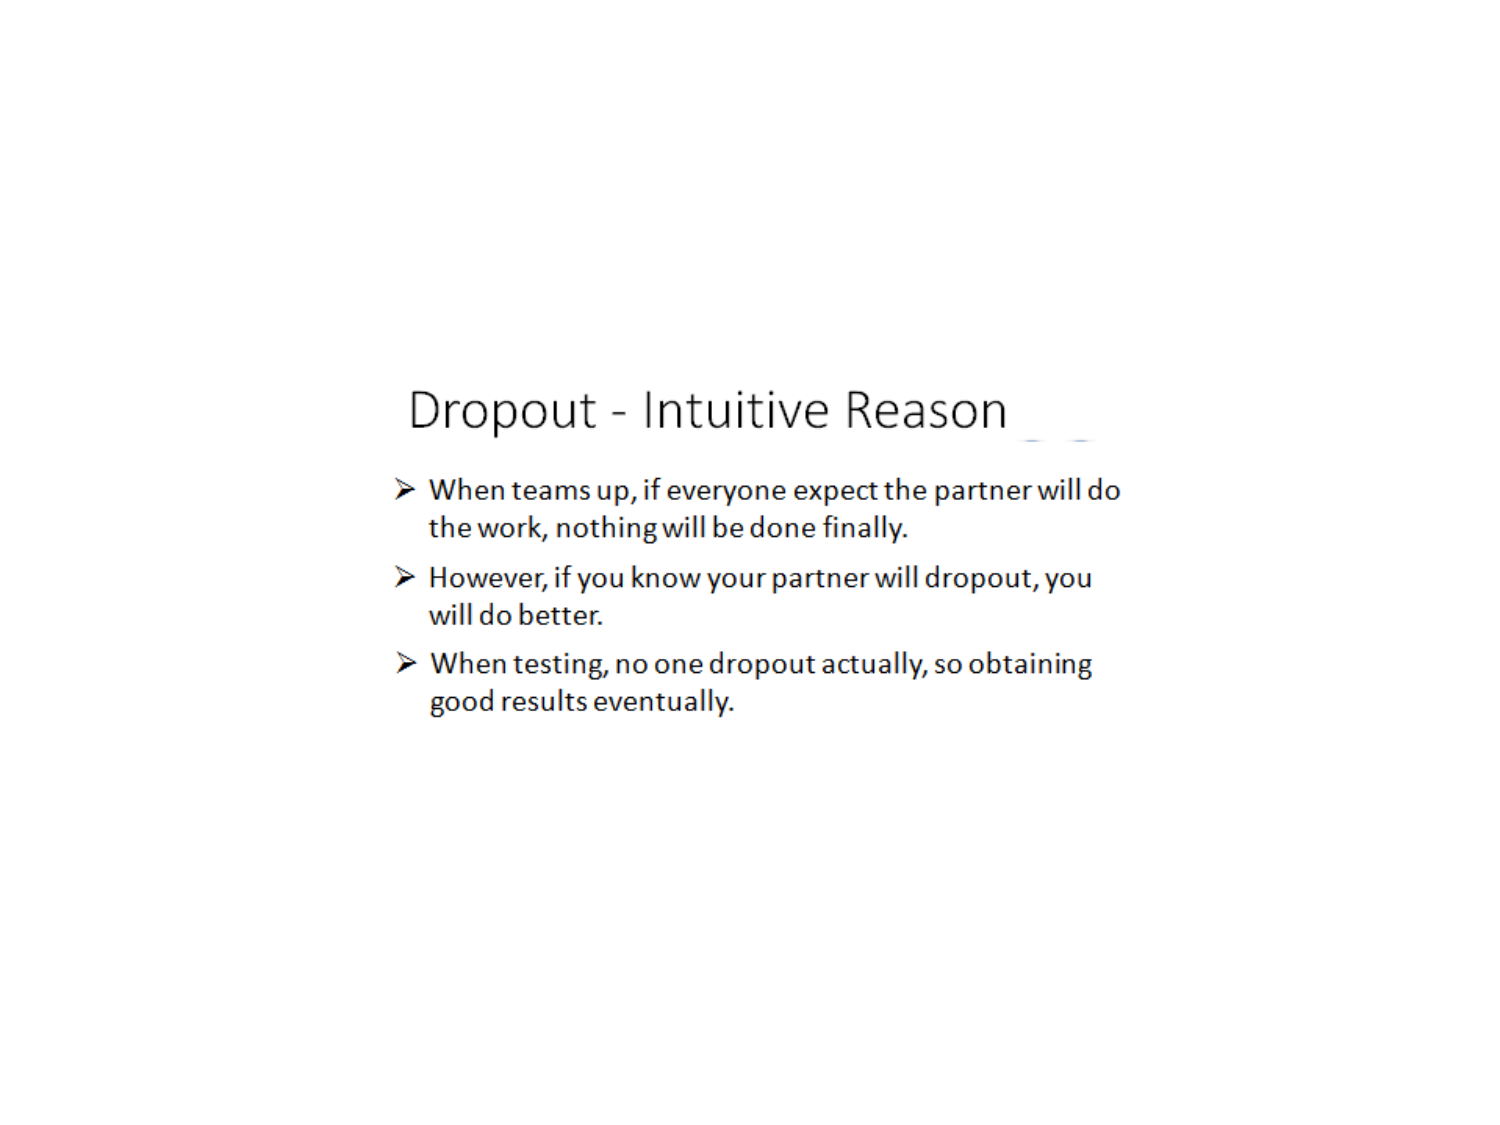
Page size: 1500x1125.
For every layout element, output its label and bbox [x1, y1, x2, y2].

picture [360, 366, 1140, 759]
